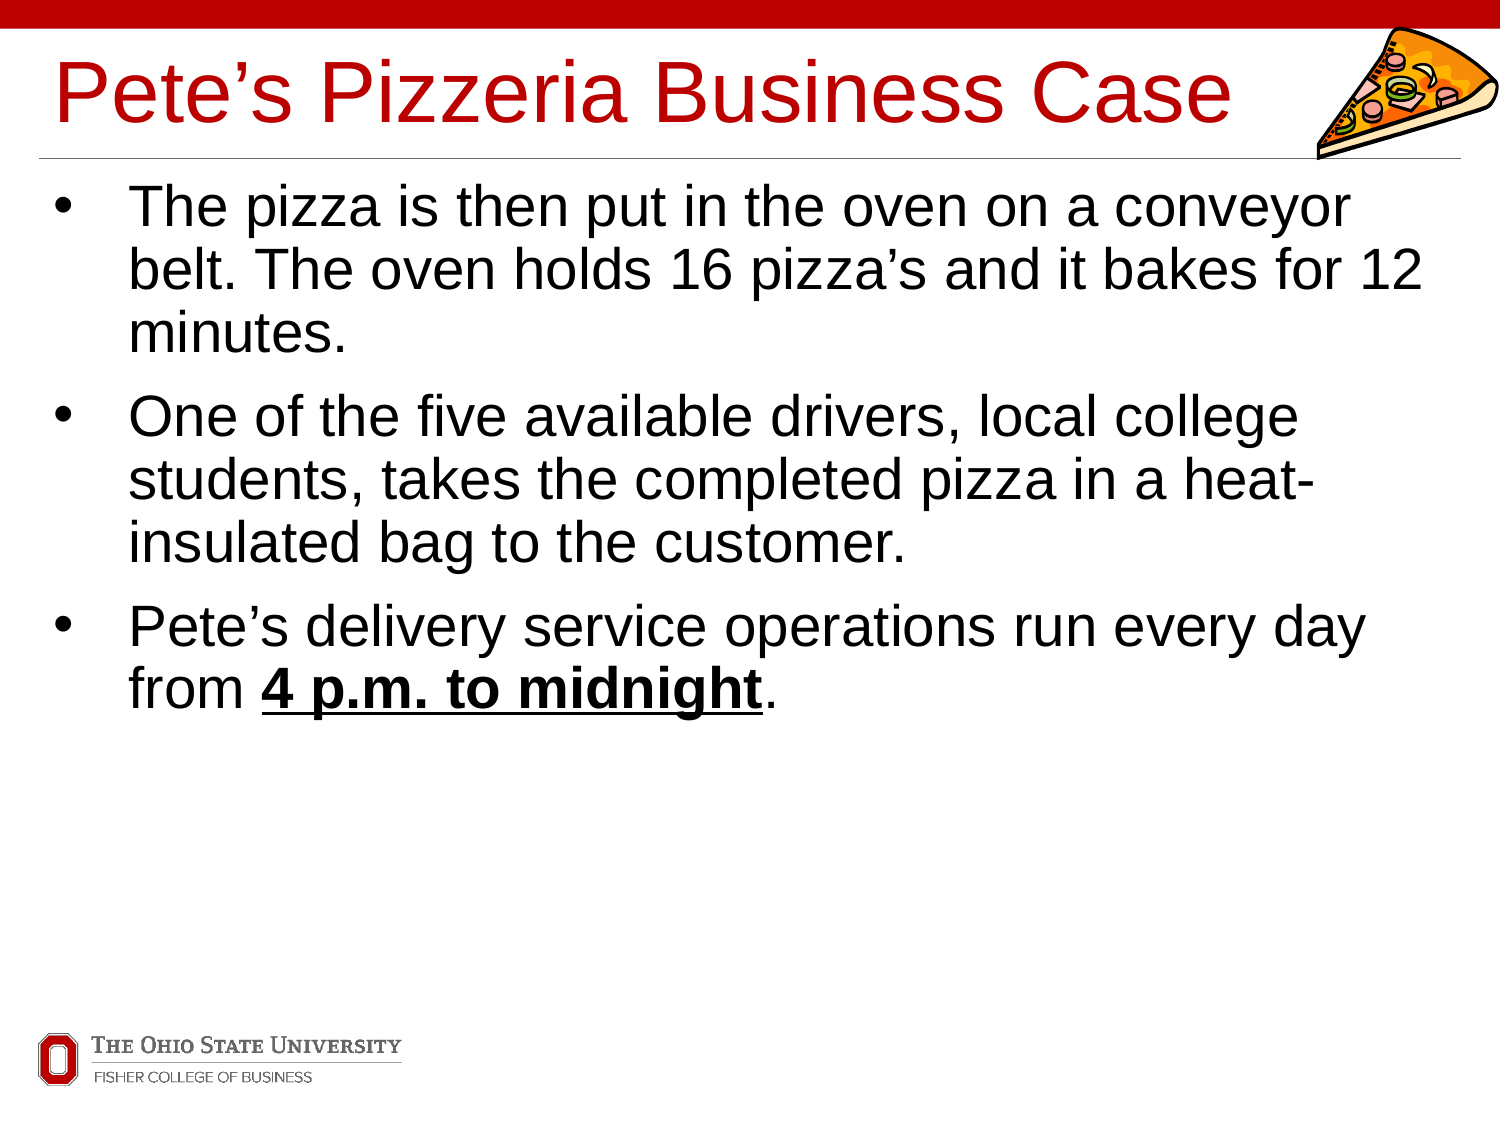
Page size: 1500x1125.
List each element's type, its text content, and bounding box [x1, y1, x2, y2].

list The pizza is then put in the oven on a conveyor belt. The oven holds 16 pizza’s and it bakes for 12 minutes. One of the five available drivers, local college students, takes the completed pizza in a heat-insulated bag to the customer. Pete’s delivery service operations run every day from 4 p.m. to midnight. [38, 168, 1462, 994]
picture [38, 1033, 402, 1086]
picture [1316, 25, 1500, 162]
title Pete’s Pizzeria Business Case [38, 38, 1316, 149]
